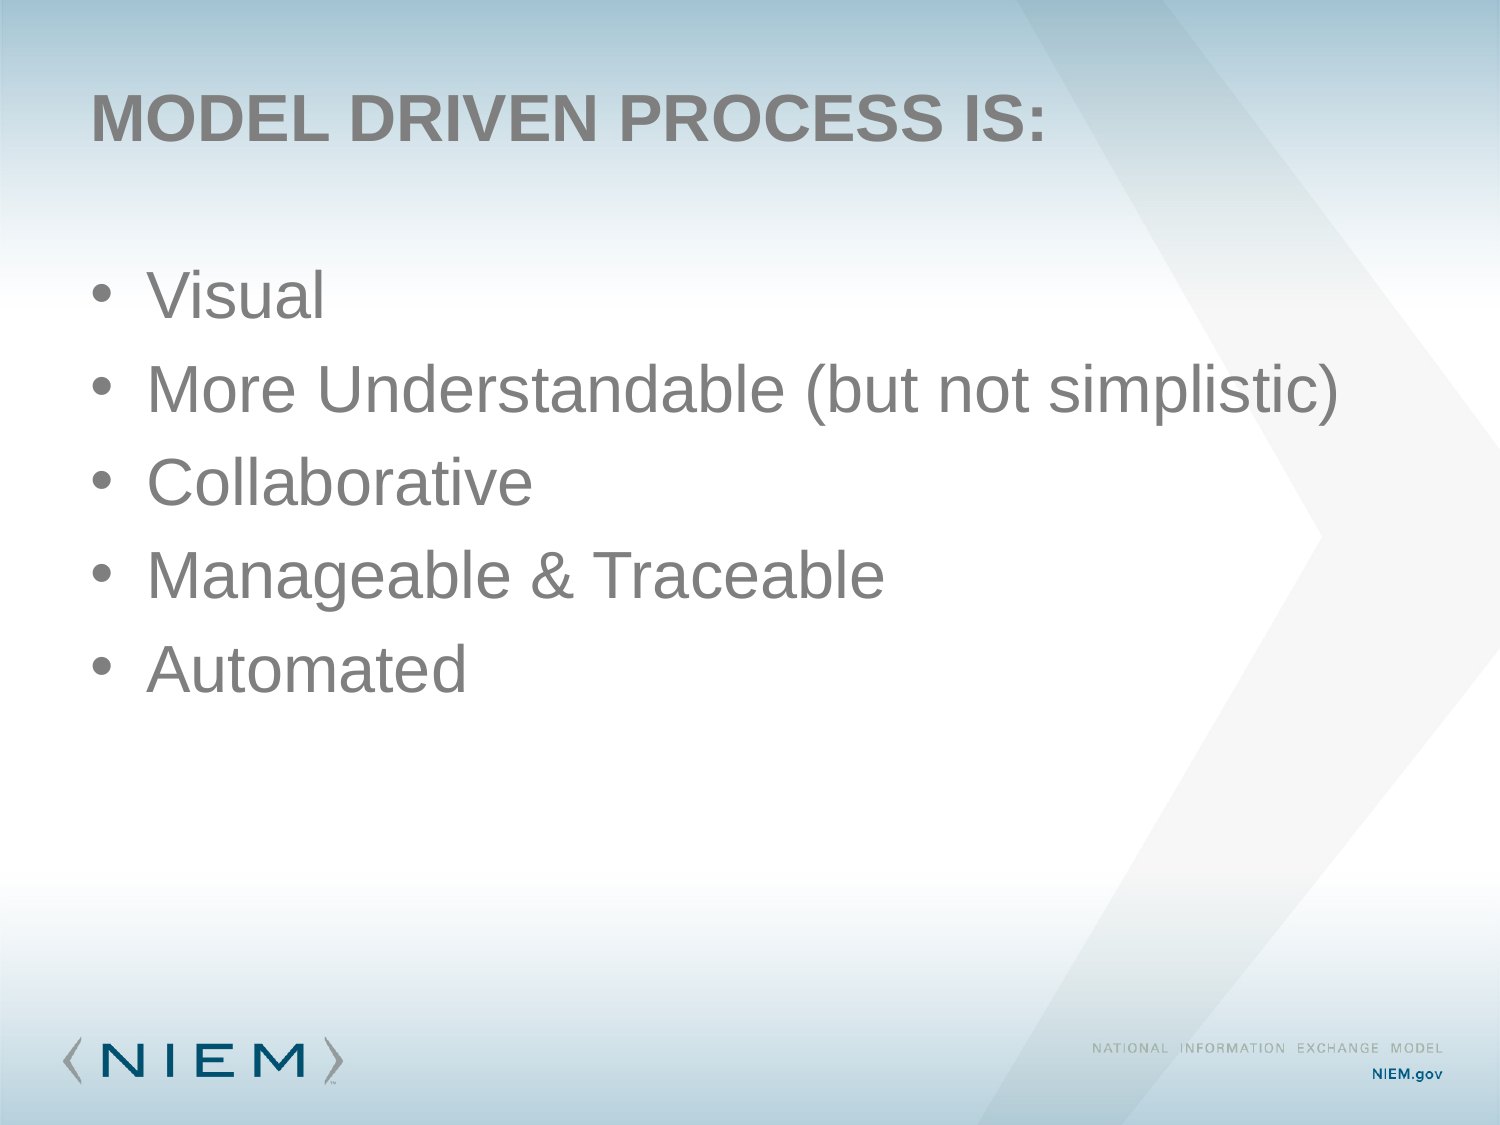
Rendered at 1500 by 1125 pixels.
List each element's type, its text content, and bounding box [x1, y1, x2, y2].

title Model driven Process Is: [75, 82, 1425, 216]
picture [0, 0, 1500, 1125]
list Visual More Understandable (but not simplistic) Collaborative Manageable & Traceable Automated [75, 244, 1425, 974]
